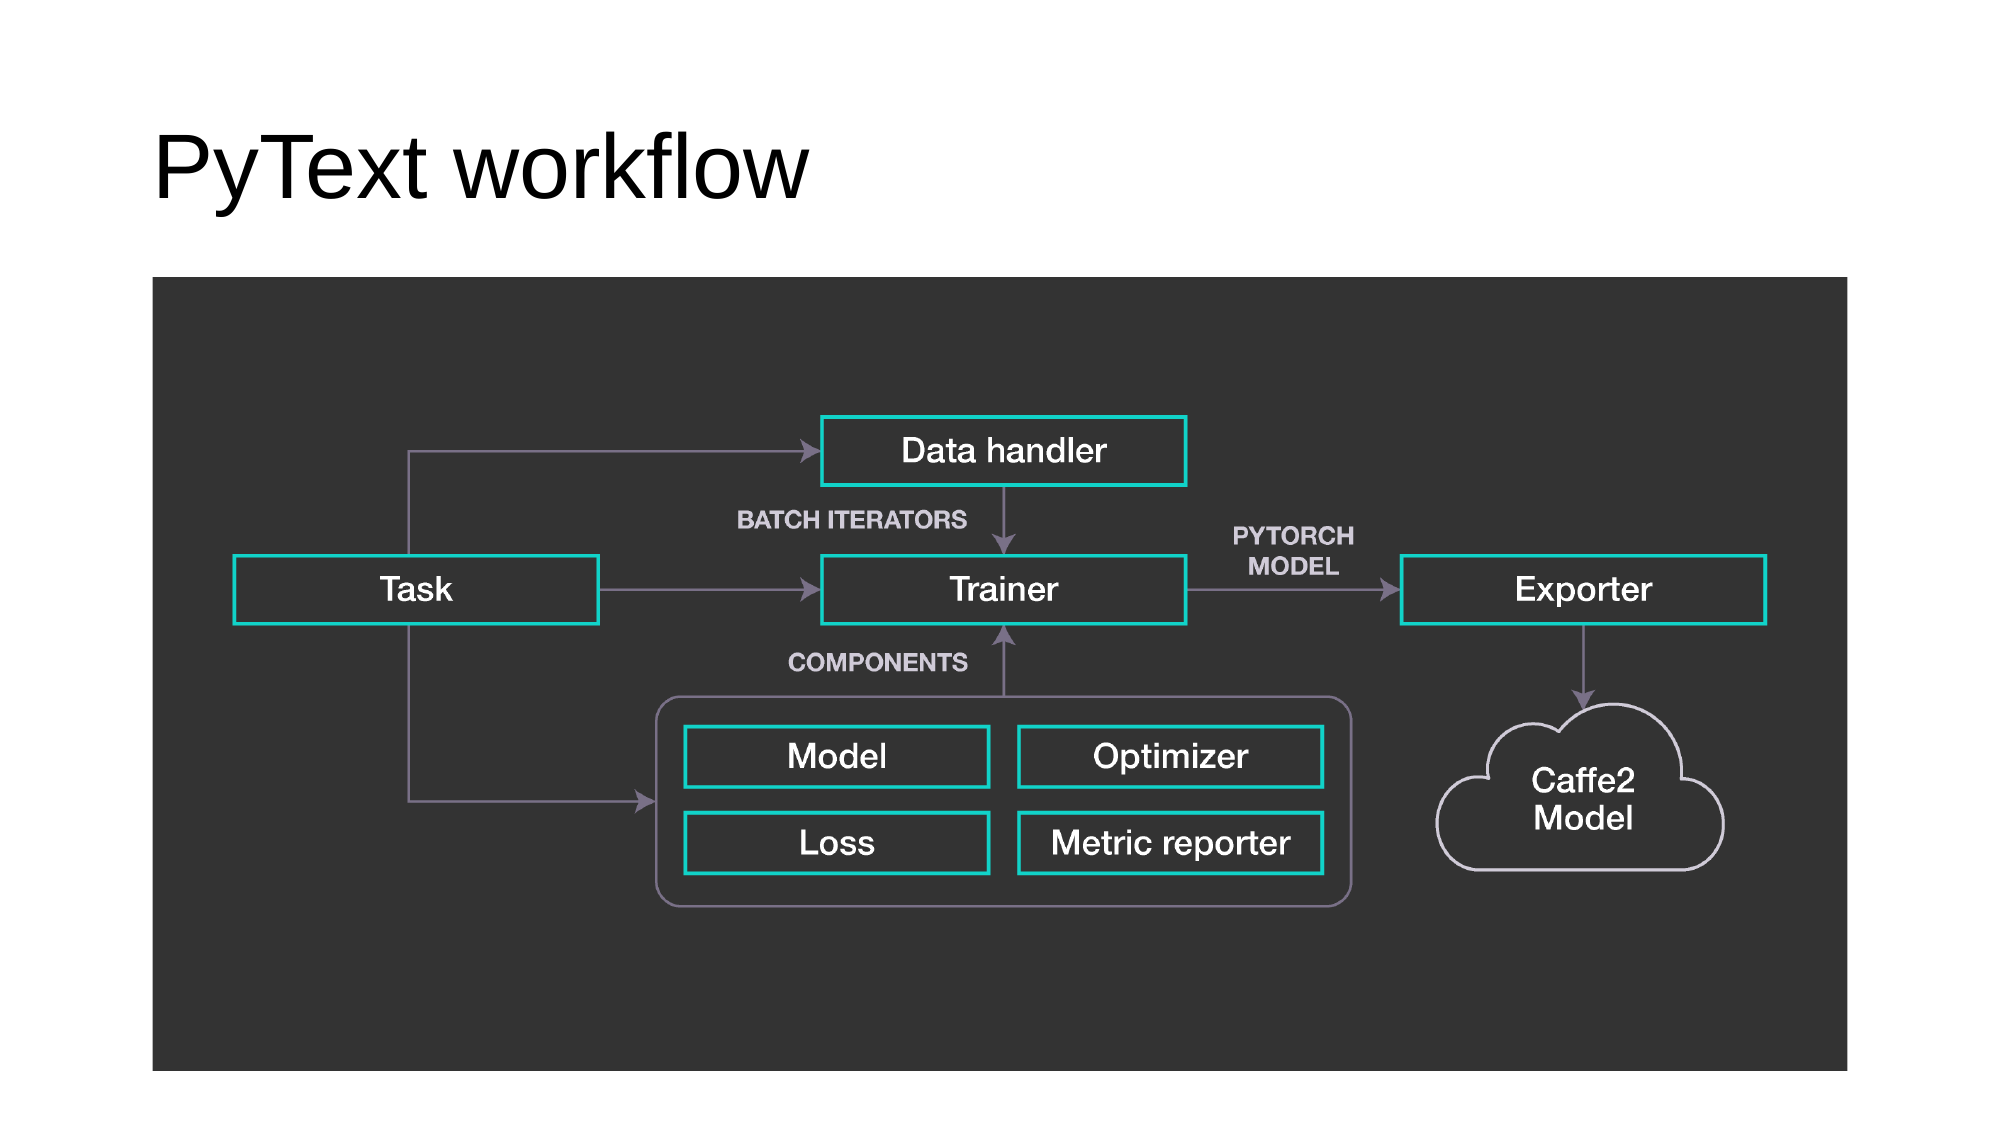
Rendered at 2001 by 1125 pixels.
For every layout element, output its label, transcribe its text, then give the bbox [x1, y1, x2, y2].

title PyText workflow [137, 59, 1863, 278]
picture [152, 277, 1848, 1071]
